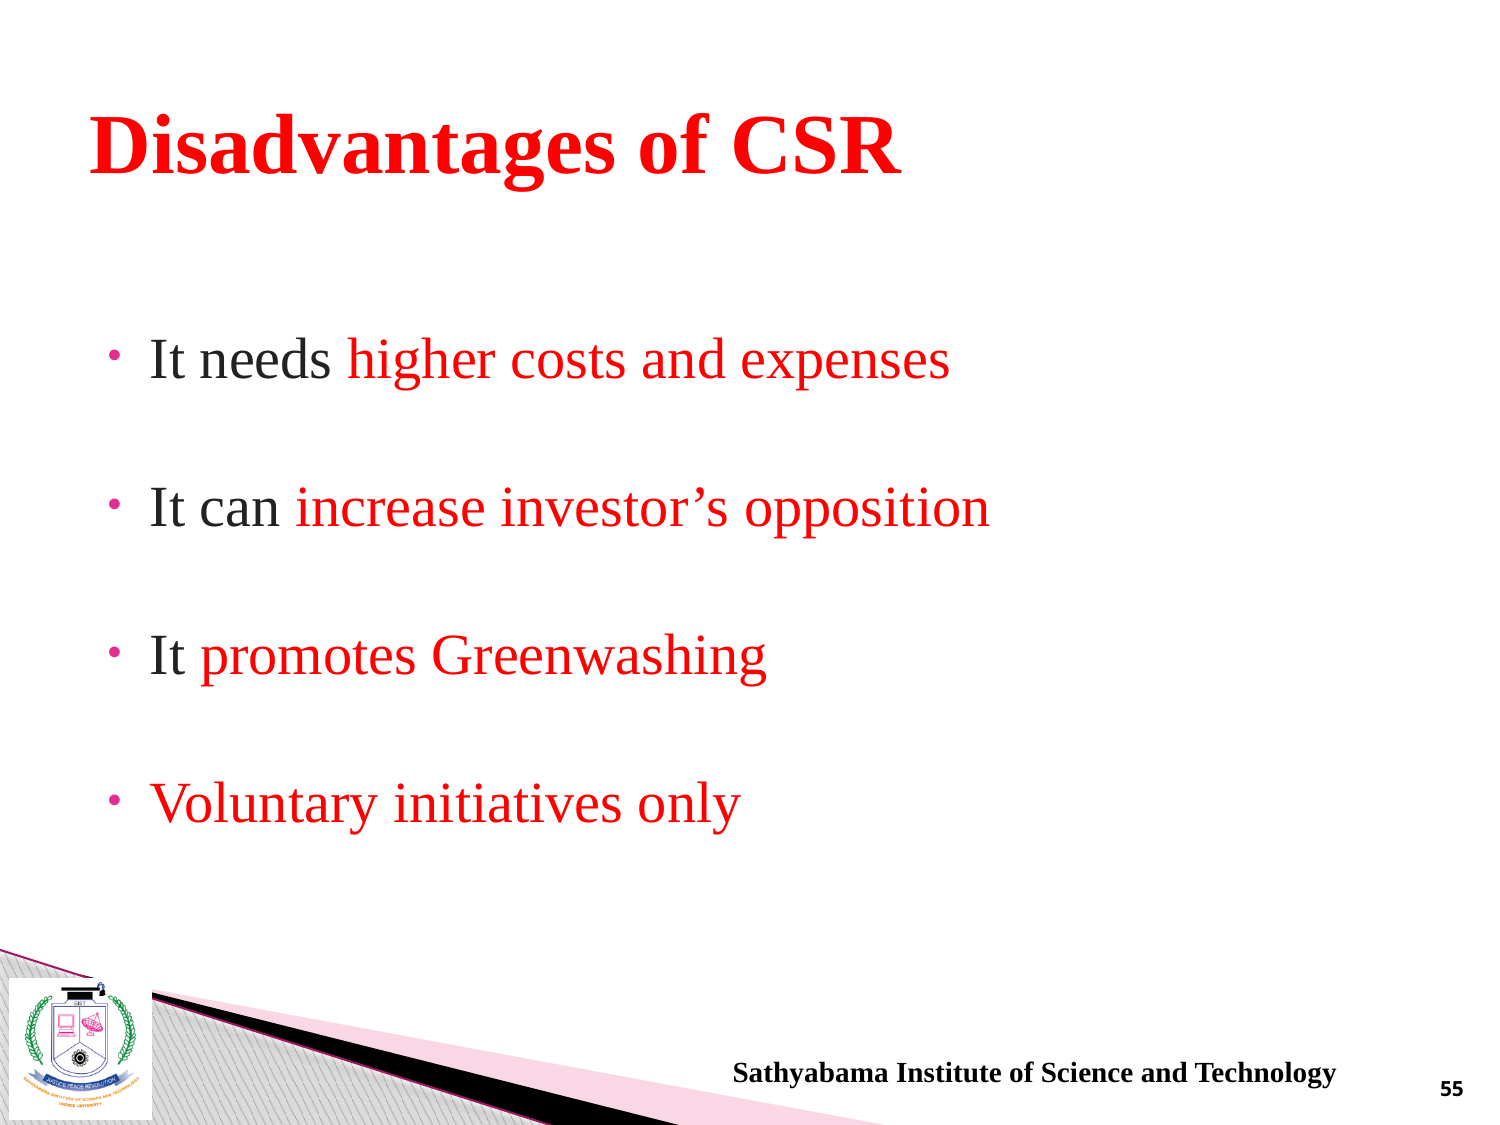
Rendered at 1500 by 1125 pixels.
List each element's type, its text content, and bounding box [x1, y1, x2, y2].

title Disadvantages of CSR [75, 45, 1425, 233]
picture [9, 977, 152, 1121]
footer Sathyabama Institute of Science and Technology [572, 1036, 1353, 1097]
list It needs higher costs and expenses It can increase investor’s opposition It promotes Greenwashing Voluntary initiatives only [75, 243, 1425, 986]
slide_number 55 [1418, 1051, 1479, 1112]
